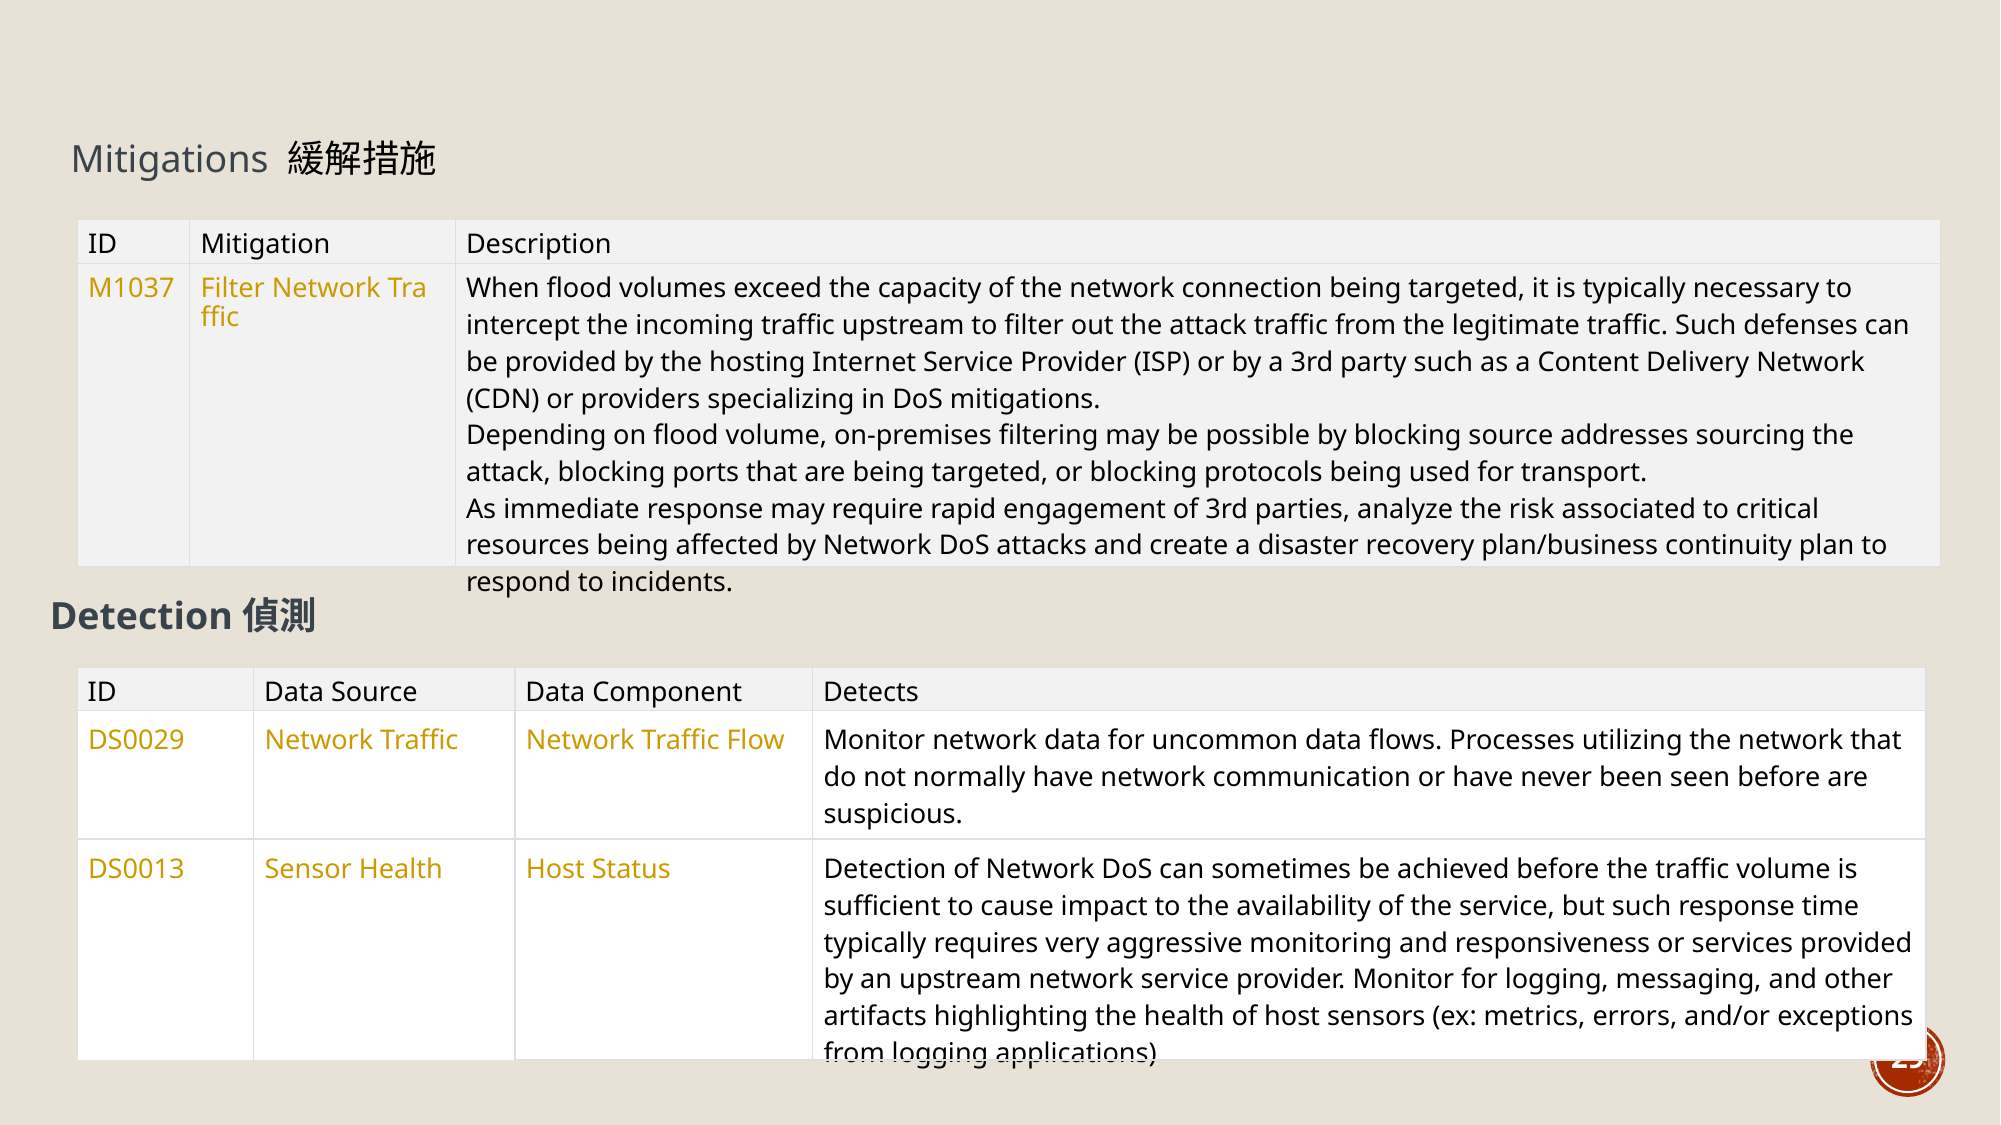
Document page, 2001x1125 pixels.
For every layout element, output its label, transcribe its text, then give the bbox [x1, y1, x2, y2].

table_cell DS0029 [78, 711, 253, 838]
table_header Description [456, 220, 1940, 263]
text_box Detection偵測 [34, 584, 332, 645]
table_cell Sensor Health [254, 840, 514, 1060]
table_cell Network Traffic [254, 711, 514, 838]
table_cell Filter Network Traffic [190, 264, 455, 566]
table_cell Network Traffic Flow [516, 711, 812, 838]
slide_number 29 [1855, 1028, 1961, 1089]
table_header Mitigation [190, 220, 455, 263]
text_box Mitigations 緩解措施 [55, 127, 453, 188]
table_cell When flood volumes exceed the capacity of the network connection being targeted, it is typically necessary to intercept the incoming traffic upstream to filter out the attack traffic from the legitimate traffic. Such defenses can be provided by the hosting Internet Service Provider (ISP) or by a 3rd party such as a Content Delivery Network (CDN) or providers specializing in DoS mitigations. Depending on flood volume, on-premises filtering may be possible by blocking source addresses sourcing the attack, blocking ports that are being targeted, or blocking protocols being used for transport. As immediate response may require rapid engagement of 3rd parties, analyze the risk associated to critical resources being affected by Network DoS attacks and create a disaster recovery plan/business continuity plan to respond to incidents. [456, 264, 1940, 566]
table_cell Detection of Network DoS can sometimes be achieved before the traffic volume is sufficient to cause impact to the availability of the service, but such response time typically requires very aggressive monitoring and responsiveness or services provided by an upstream network service provider. Monitor for logging, messaging, and other artifacts highlighting the health of host sensors (ex: metrics, errors, and/or exceptions from logging applications) [813, 840, 1925, 1059]
table_cell M1037 [78, 264, 189, 566]
table_cell DS0013 [78, 840, 253, 1060]
table_header Data Component [516, 668, 812, 710]
table_header Data Source [254, 668, 514, 710]
table_header ID [78, 668, 253, 710]
table_header ID [78, 220, 189, 263]
table_header Detects [813, 668, 1925, 710]
table_cell Host Status [516, 840, 812, 1059]
table_cell Monitor network data for uncommon data flows. Processes utilizing the network that do not normally have network communication or have never been seen before are suspicious. [813, 711, 1925, 838]
